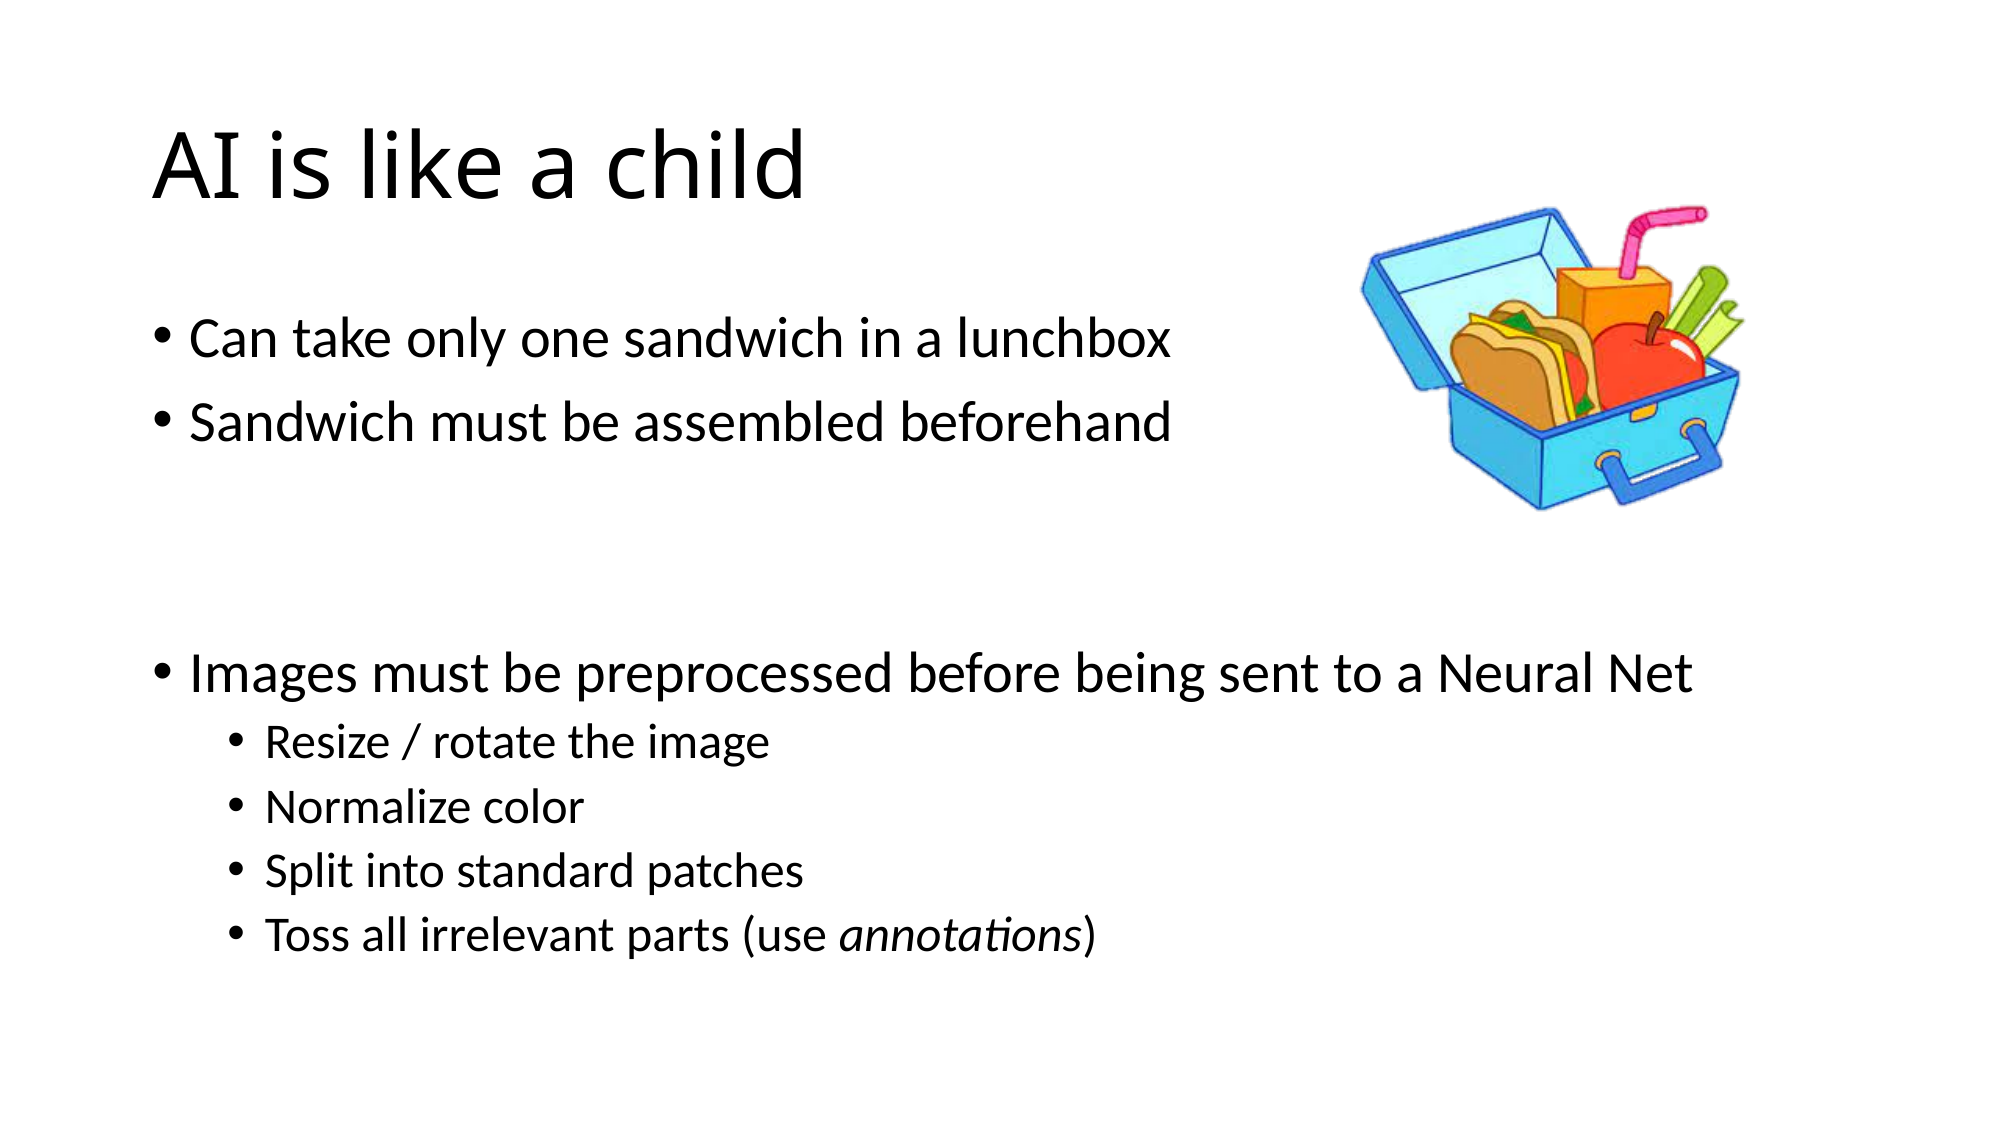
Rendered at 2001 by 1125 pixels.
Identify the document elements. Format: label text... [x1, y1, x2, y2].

title AI is like a child [137, 59, 1863, 278]
list Can take only one sandwich in a lunchbox Sandwich must be assembled beforehand Images must be preprocessed before being sent to a Neural Net Resize / rotate the image Normalize color Split into standard patches Toss all irrelevant parts (use annotations) [137, 299, 1863, 1014]
picture [1355, 202, 1749, 515]
